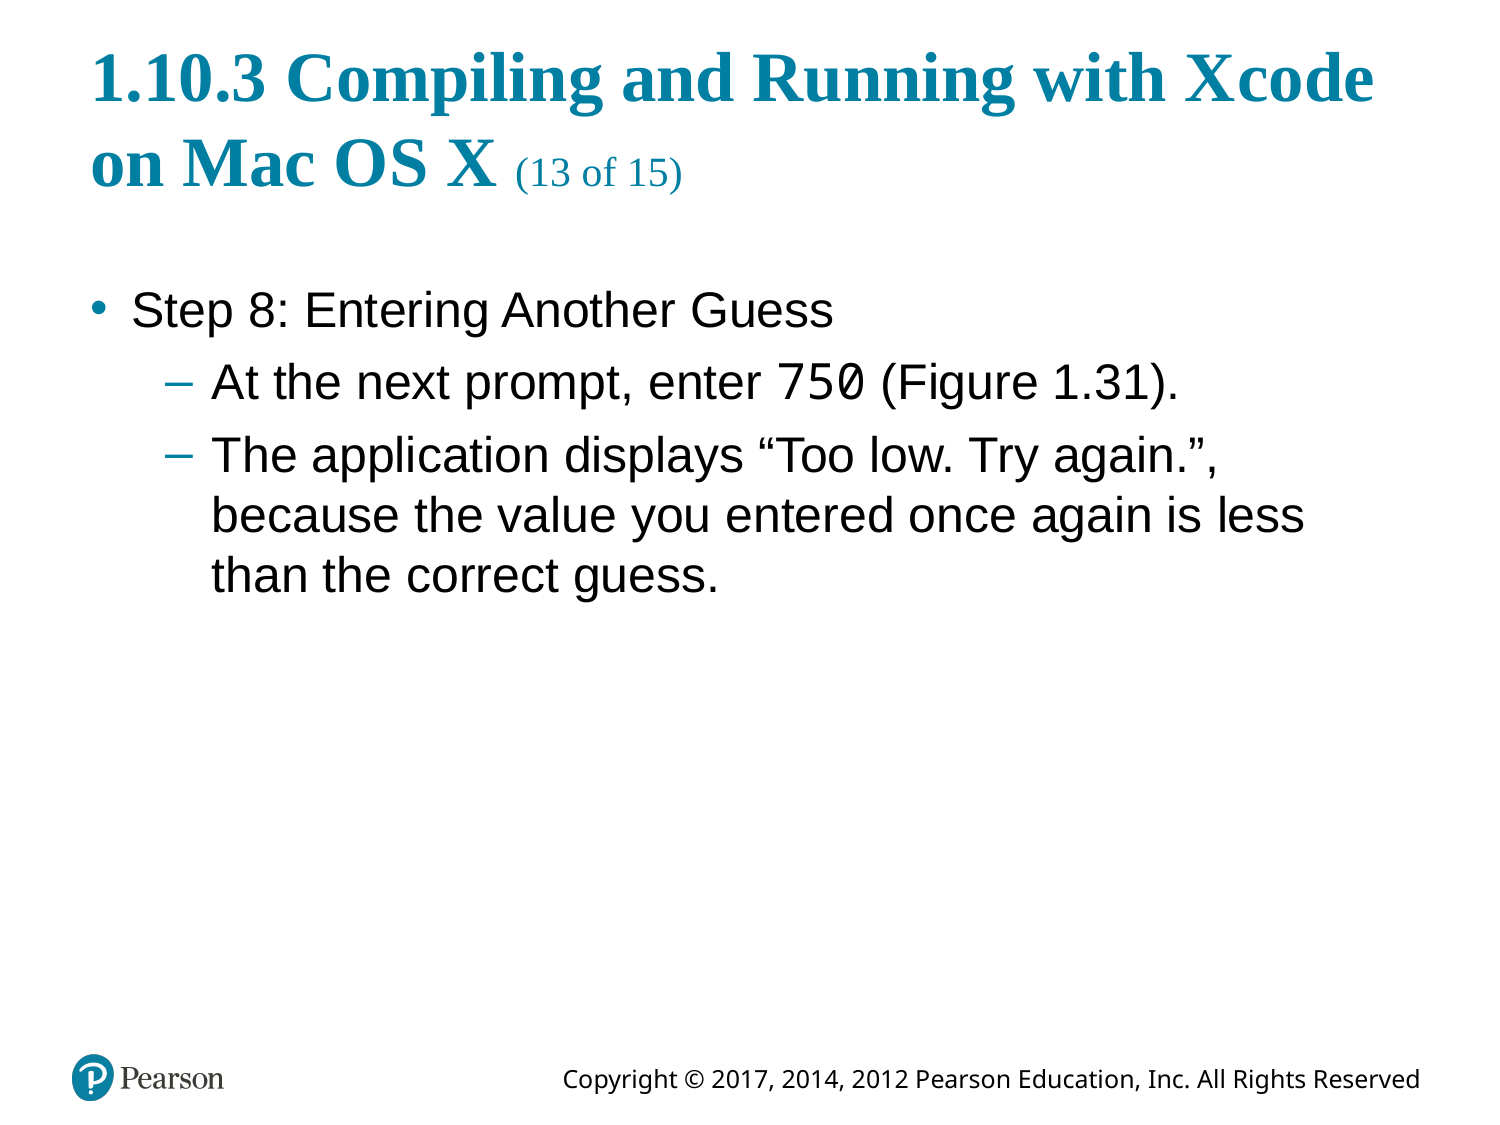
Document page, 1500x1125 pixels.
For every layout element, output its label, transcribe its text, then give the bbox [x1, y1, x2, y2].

picture [72, 1054, 88, 1070]
picture [80, 1063, 106, 1088]
title 1.10.3 Compiling and Running with X code on Mac O S X (13 of 15) [75, 35, 1425, 216]
list Step 8: Entering Another Guess At the next prompt, enter 750 (Figure 1.31). The application displays “Too low. Try again.”, because the value you entered once again is less than the correct guess. [75, 262, 1425, 1005]
picture [72, 1087, 83, 1101]
picture [98, 1054, 224, 1101]
